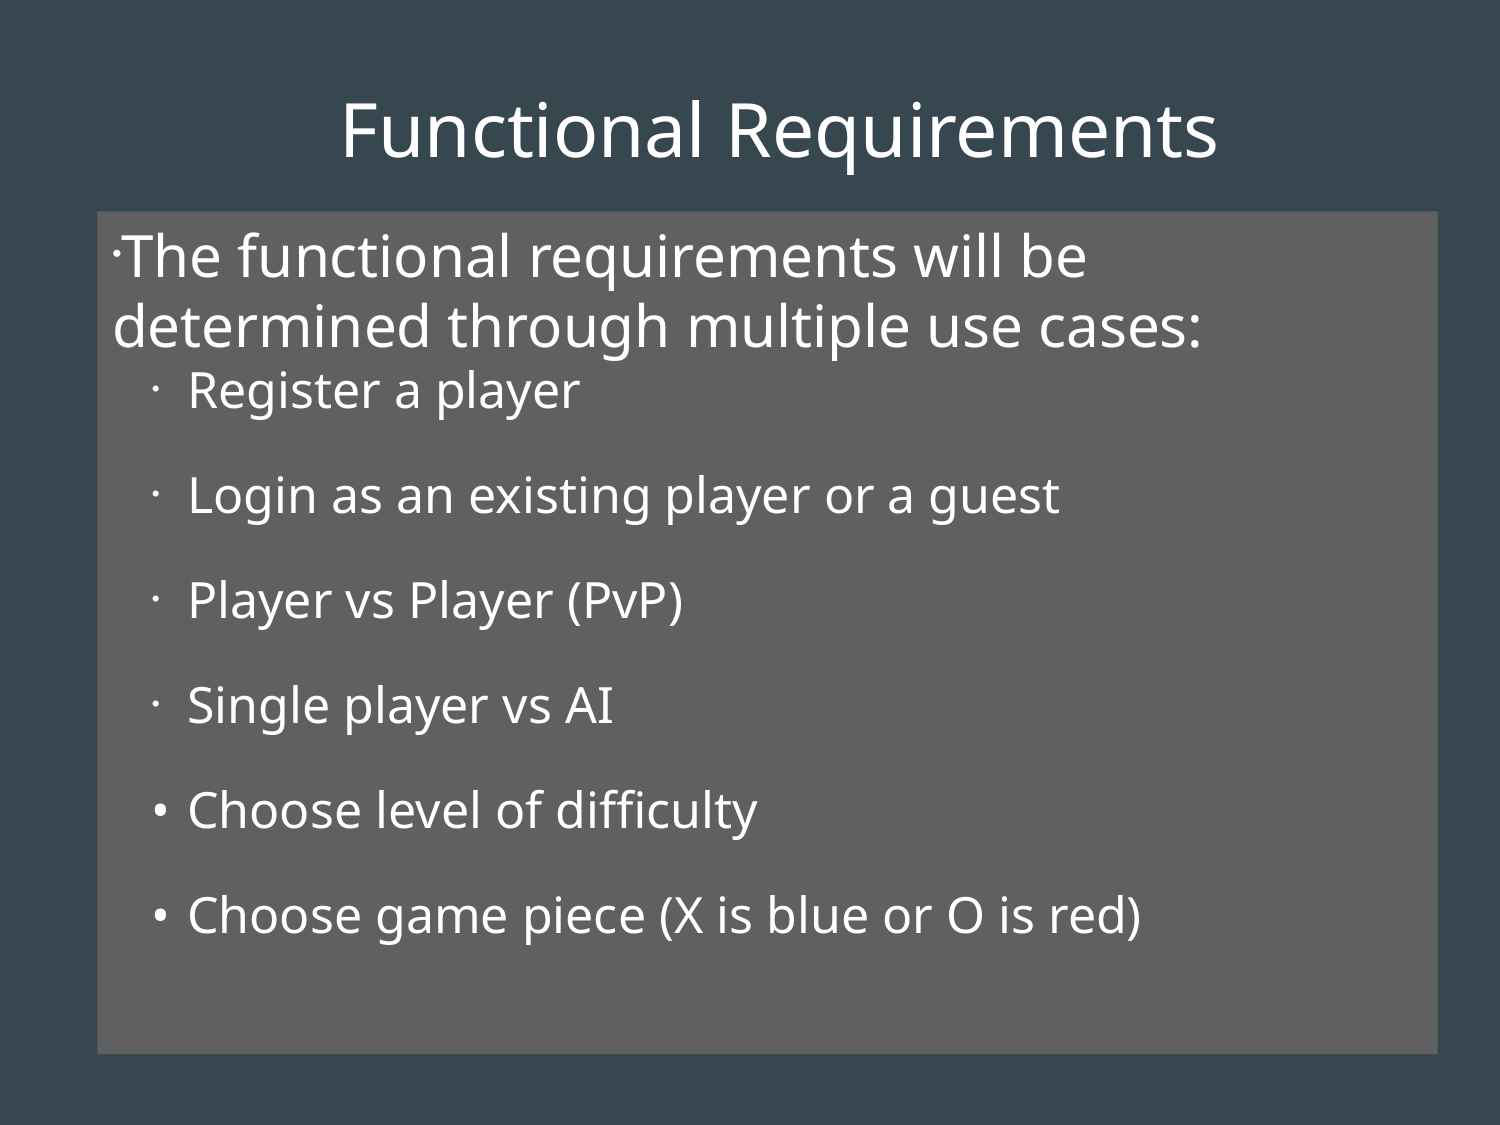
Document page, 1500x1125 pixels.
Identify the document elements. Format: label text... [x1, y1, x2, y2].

text_box The functional requirements will be determined through multiple use cases: Register a player Login as an existing player or a guest Player vs Player (PvP) Single player vs AI Choose level of difficulty Choose game piece (X is blue or O is red) [97, 211, 1438, 1055]
text_box Functional Requirements [268, 75, 1292, 211]
